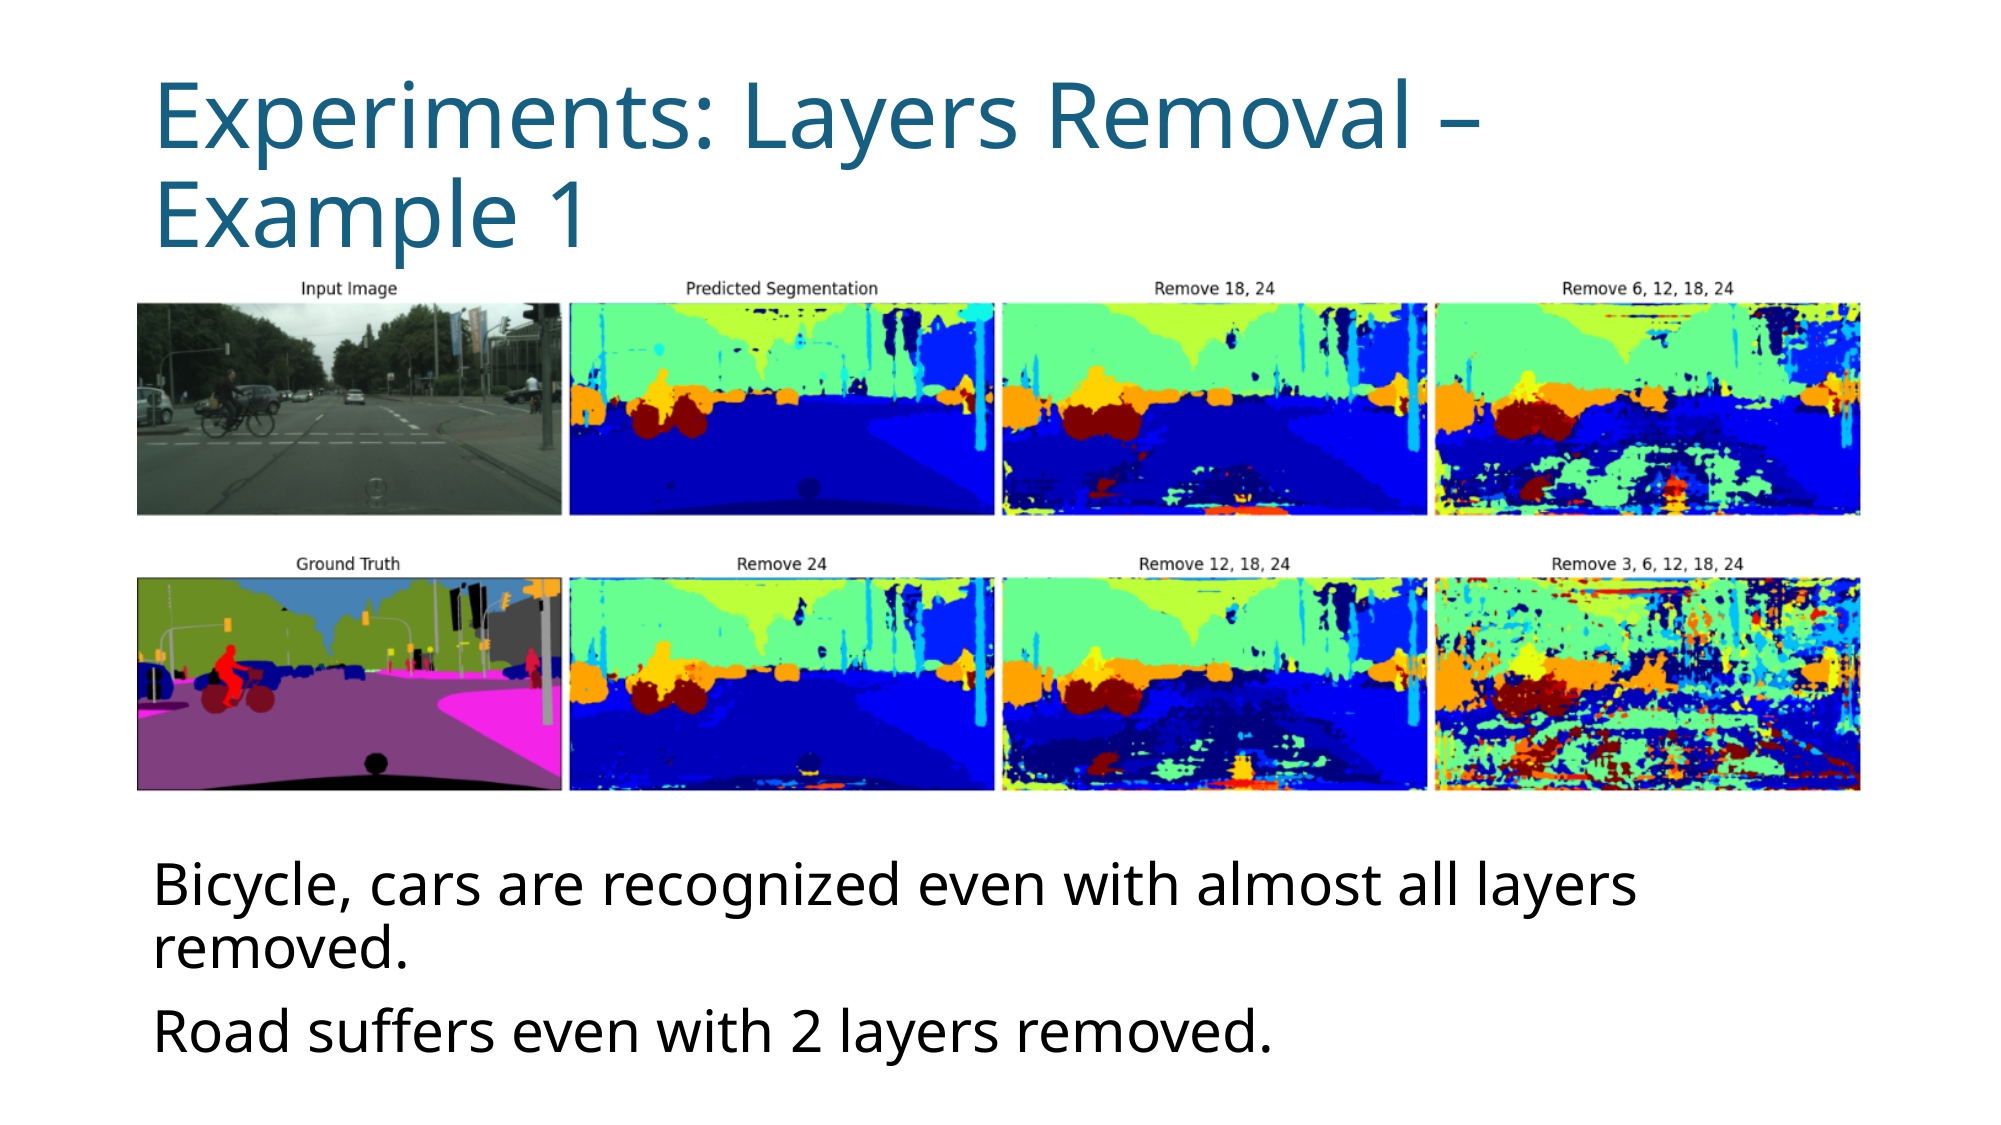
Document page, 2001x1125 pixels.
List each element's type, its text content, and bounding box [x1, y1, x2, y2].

list Bicycle, cars are recognized even with almost all layers removed. Road suffers even with 2 layers removed. [137, 847, 1863, 1014]
title Experiments: Layers Removal – Example 1 [137, 59, 1863, 276]
picture [136, 276, 1863, 793]
